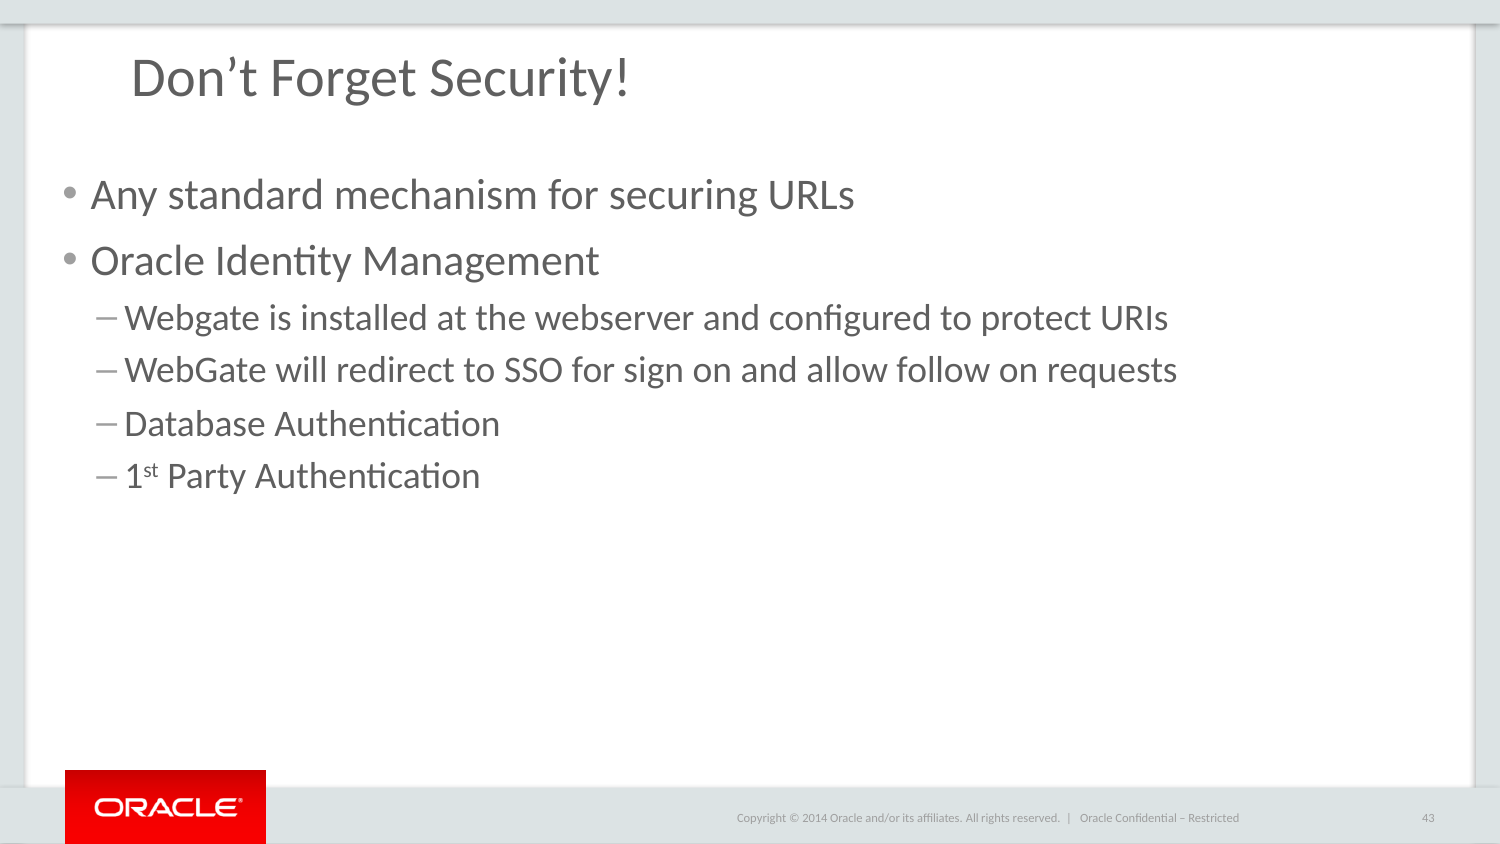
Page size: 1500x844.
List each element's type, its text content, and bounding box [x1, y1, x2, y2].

slide_number 43 [1387, 806, 1435, 830]
title Don’t Forget Security! [131, 40, 1482, 107]
picture [65, 770, 266, 844]
footer Oracle Confidential – Restricted [1080, 806, 1387, 830]
list Any standard mechanism for securing URLs Oracle Identity Management Webgate is installed at the webserver and configured to protect URIs WebGate will redirect to SSO for sign on and allow follow on requests Database Authentication 1st Party Authentication [62, 171, 1432, 710]
